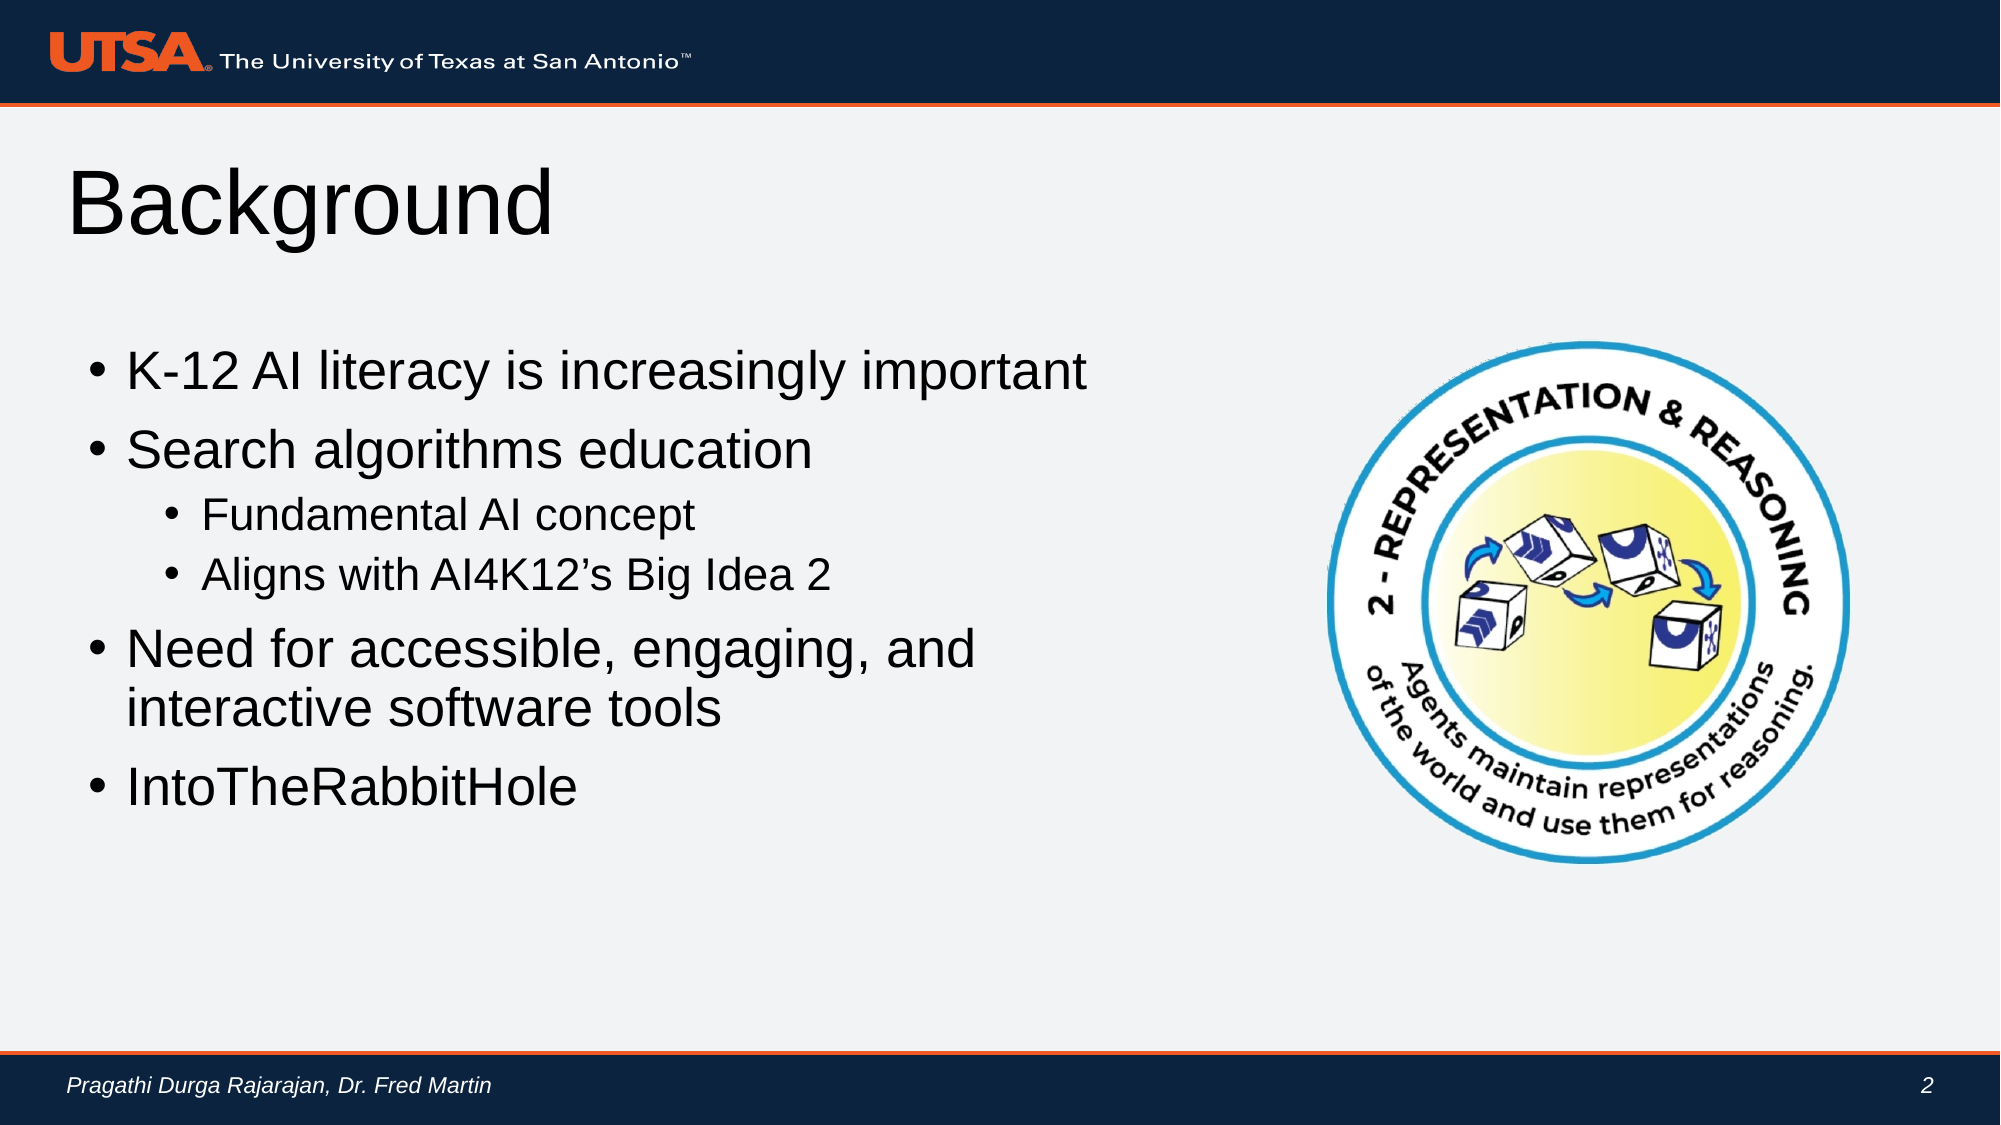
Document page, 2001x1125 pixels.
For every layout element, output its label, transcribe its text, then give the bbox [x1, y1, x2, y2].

text_box 2 [50, 1066, 1949, 1125]
picture [1321, 326, 1853, 876]
title Background [51, 147, 1950, 365]
list K-12 AI literacy is increasingly important Search algorithms education Fundamental AI concept Aligns with AI4K12’s Big Idea 2 Need for accessible, engaging, and interactive software tools IntoTheRabbitHole [73, 335, 1225, 953]
picture [50, 31, 691, 72]
